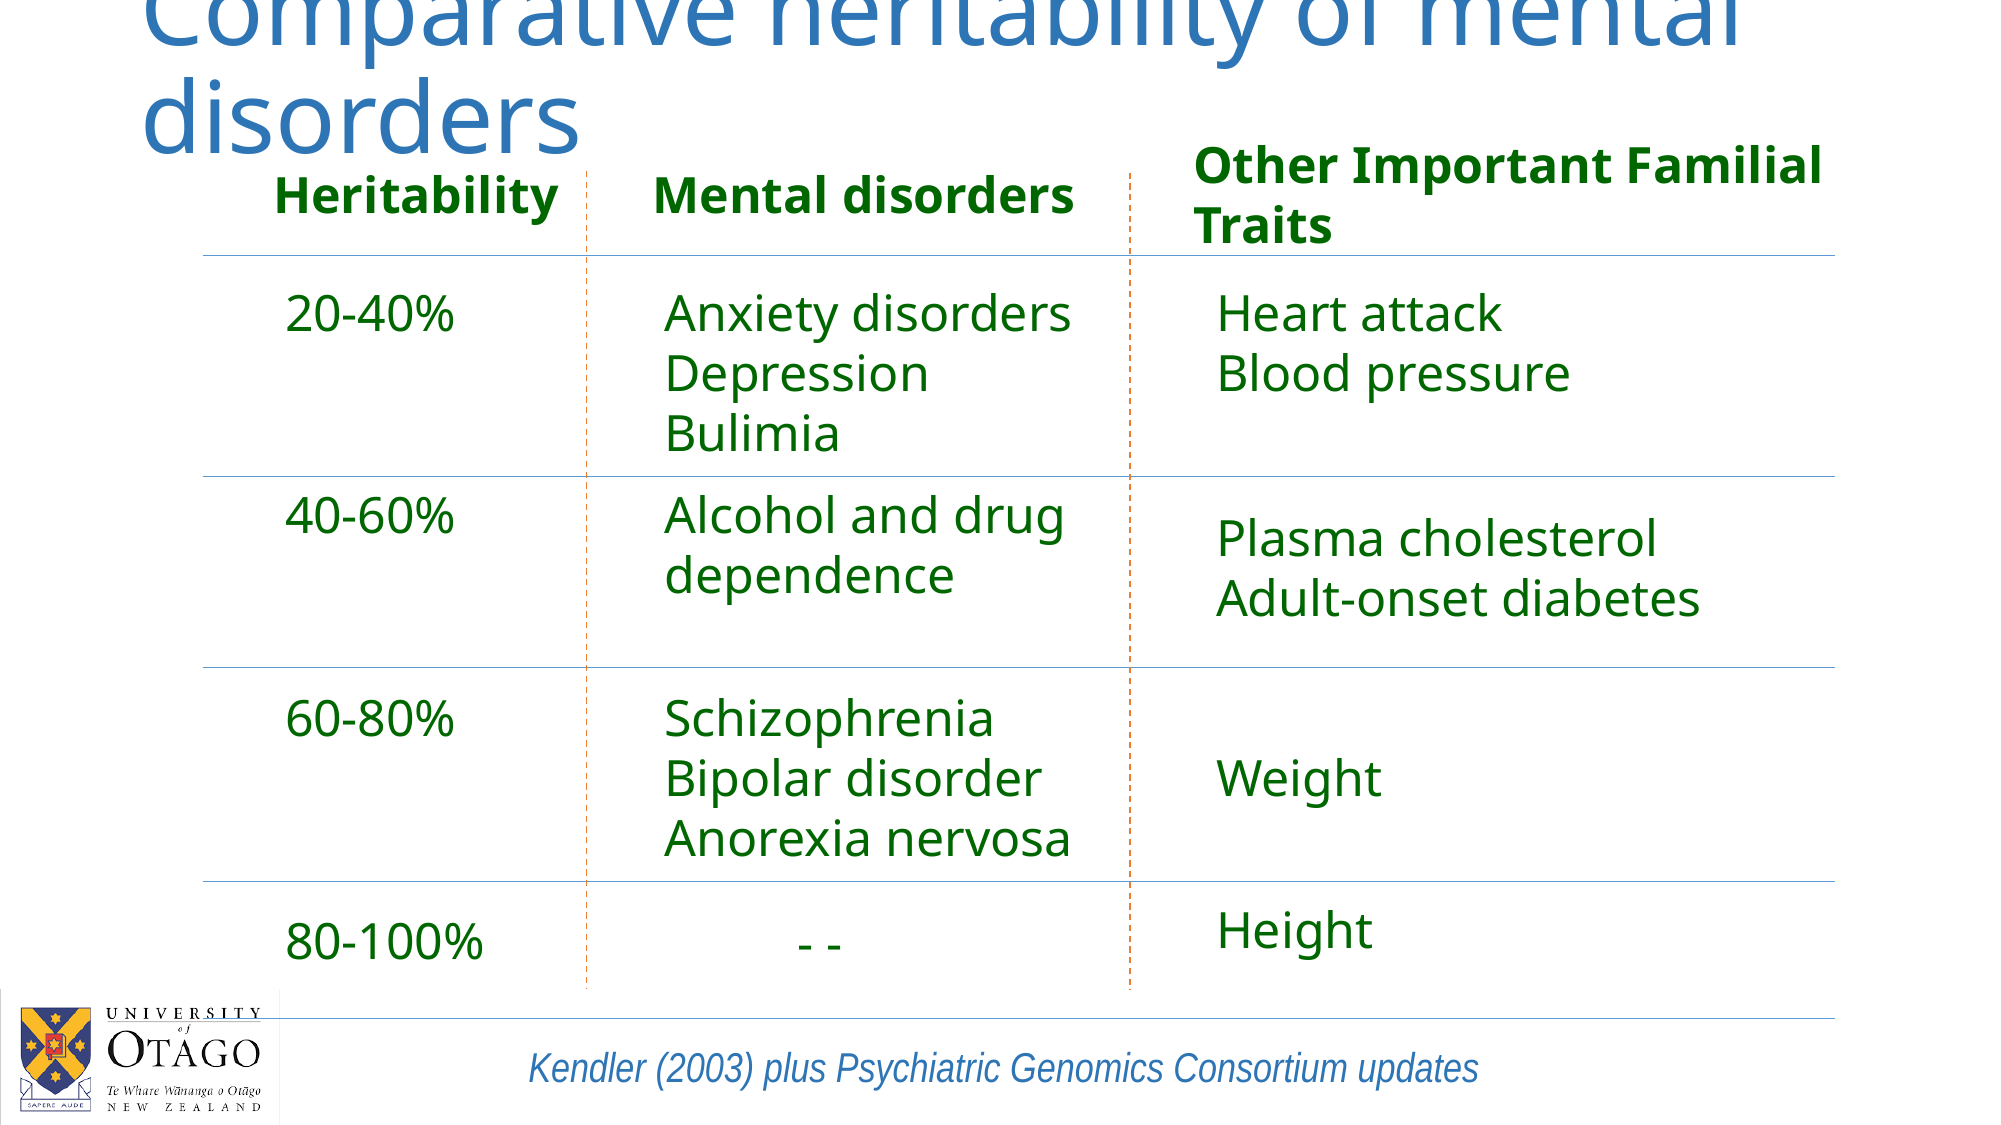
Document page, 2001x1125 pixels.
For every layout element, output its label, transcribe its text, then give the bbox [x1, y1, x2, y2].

title Comparative heritability of mental disorders [125, 86, 1952, 158]
picture [0, 989, 280, 1125]
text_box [202, 117, 2000, 1017]
text_box Kendler (2003) plus Psychiatric Genomics Consortium updates [513, 1033, 1495, 1099]
